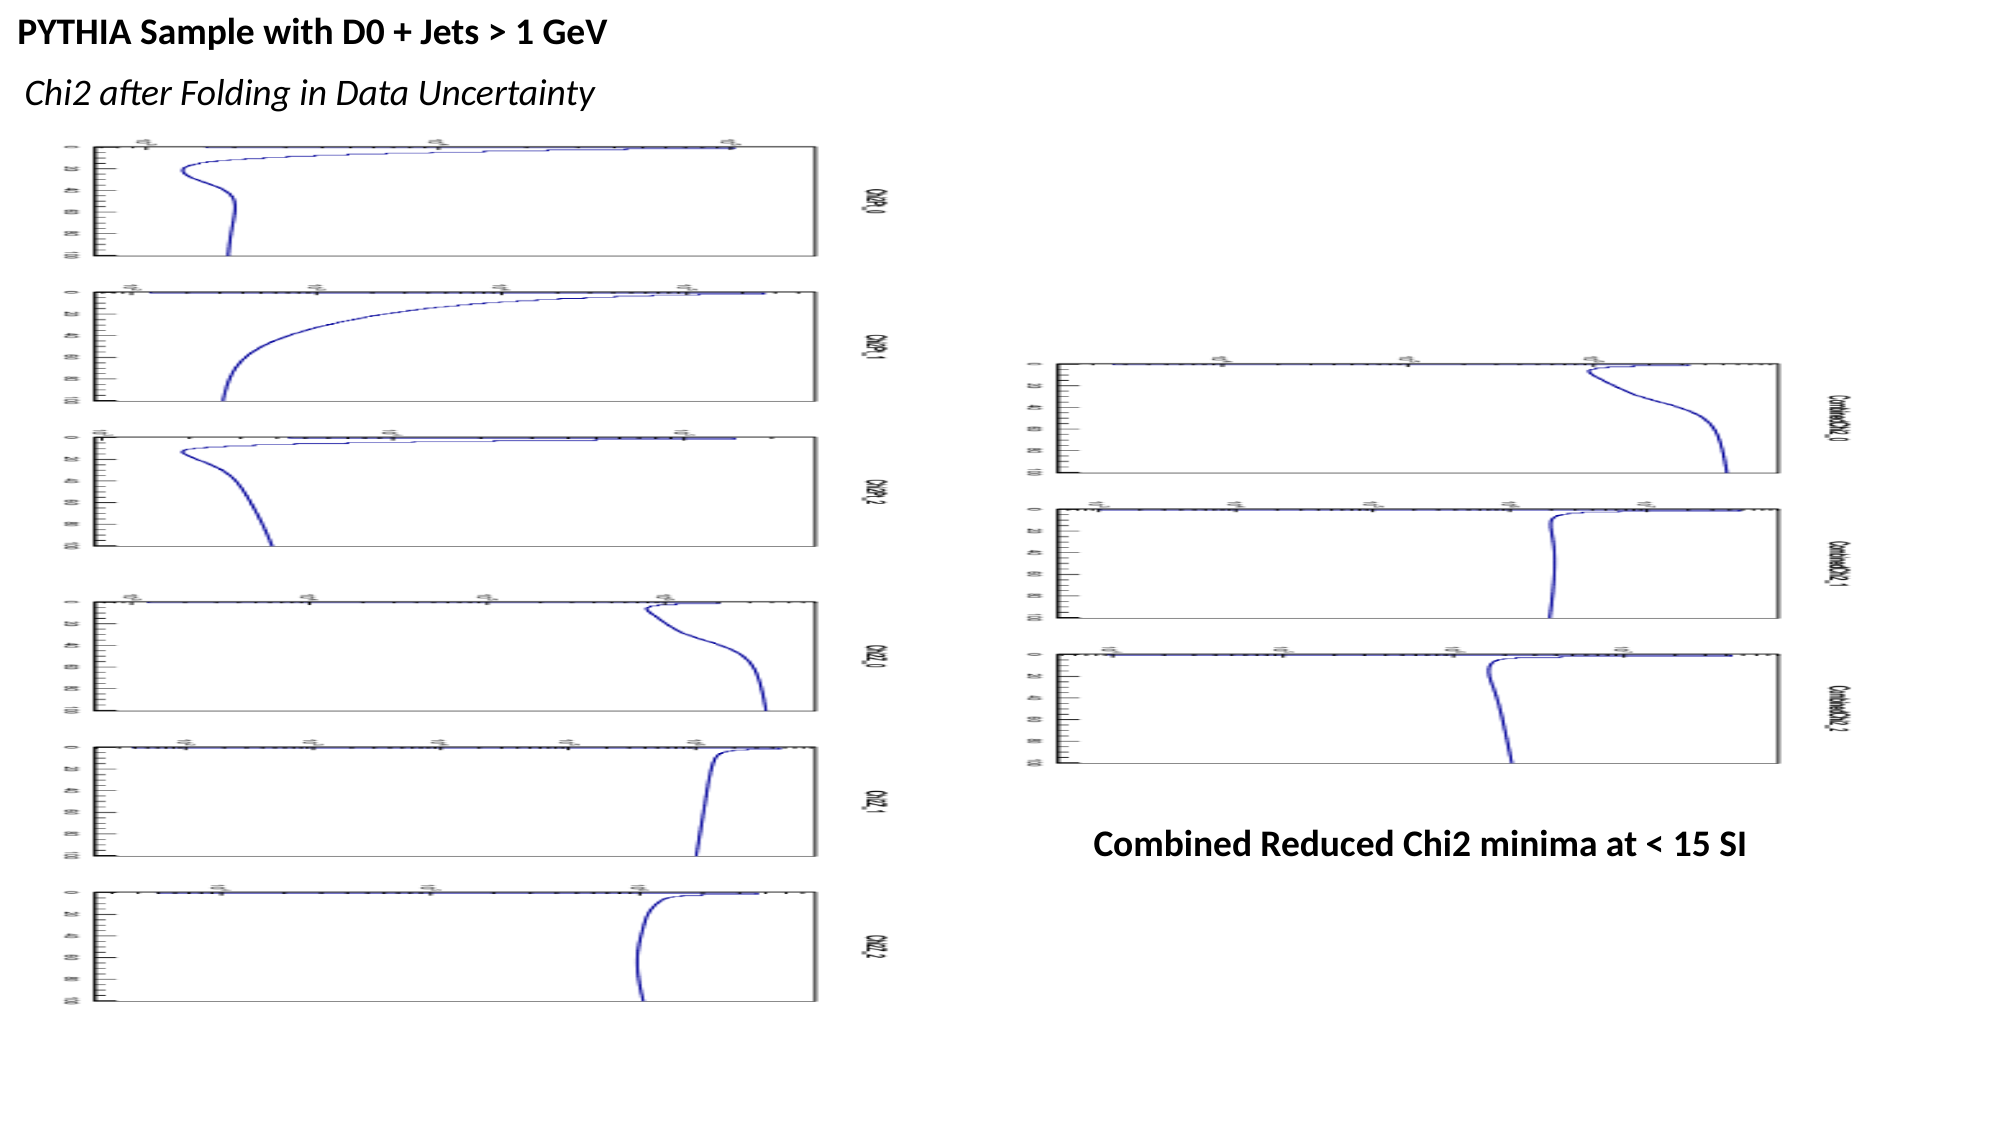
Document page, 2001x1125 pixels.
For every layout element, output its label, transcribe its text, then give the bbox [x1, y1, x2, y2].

text_box PYTHIA Sample with D0 + Jets > 1 GeV [2, 0, 240, 60]
picture [240, 0, 675, 1125]
picture [1203, 105, 1638, 1020]
text_box Combined Reduced Chi2 minima at < 15 SI [1078, 811, 1203, 871]
text_box Chi2 after Folding in Data Uncertainty [9, 60, 240, 121]
text_box Combined Reduced Chi2 minima at < 15 SI [1638, 811, 1772, 871]
